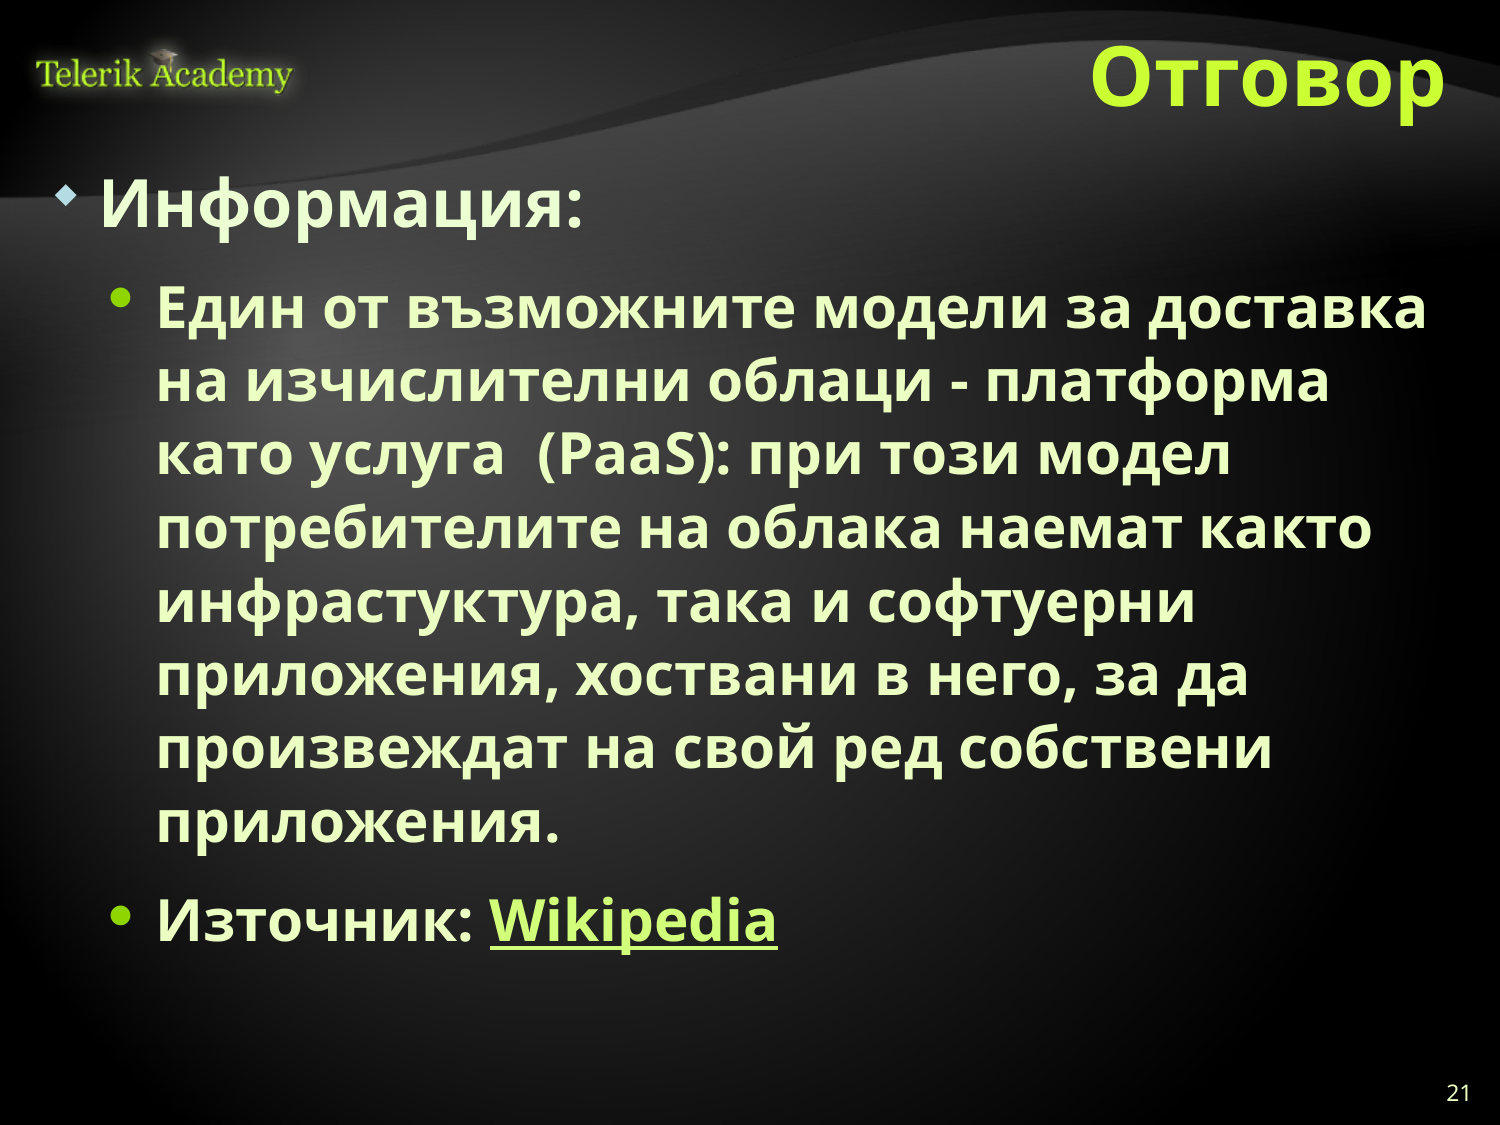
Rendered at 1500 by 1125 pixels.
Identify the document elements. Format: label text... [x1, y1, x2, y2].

title Отговор [300, 12, 1463, 149]
list Информация: Един от възможните модели за доставка на изчислителни облаци - платформа като услуга (PaaS): при този модел потребителите на облака наемат както инфрастуктура, така и софтуерни приложения, хоствани в него, за да произвеждат на свой ред собствени приложения. Източник: Wikipedia [37, 149, 1463, 1100]
picture [0, 0, 1500, 1125]
slide_number 21 [1412, 1074, 1488, 1113]
